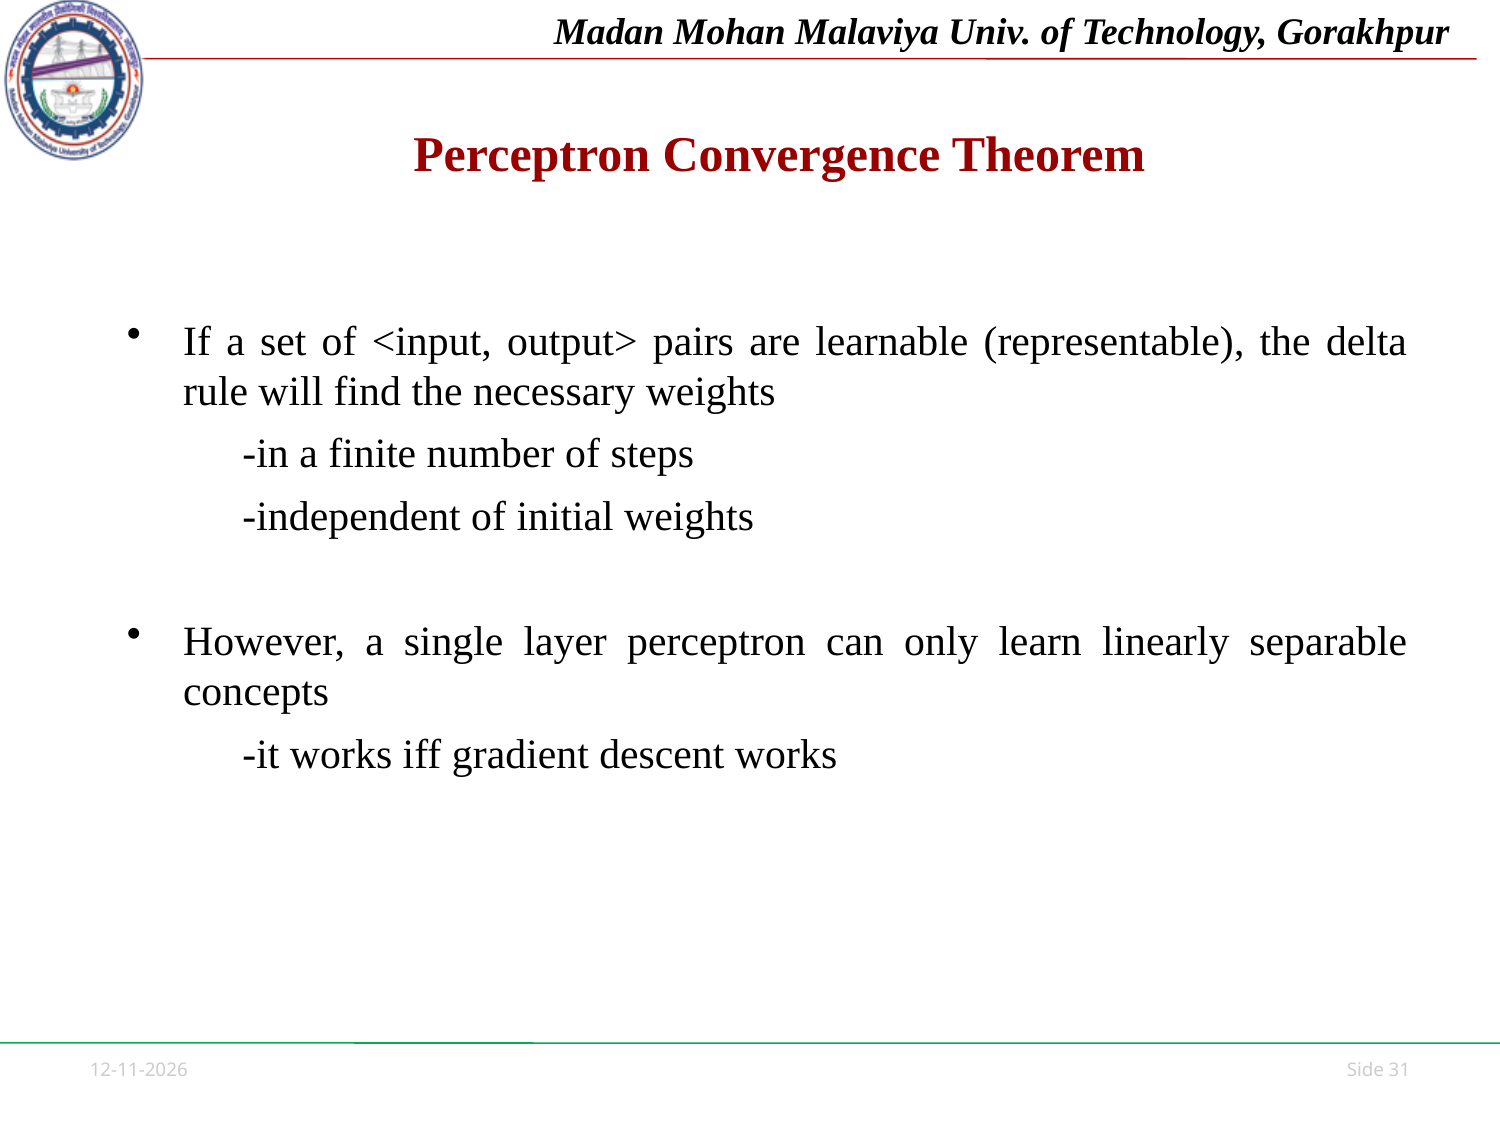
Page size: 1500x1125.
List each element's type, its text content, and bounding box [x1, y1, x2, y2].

picture [0, 0, 148, 166]
list If a set of <input, output> pairs are learnable (representable), the delta rule will find the necessary weights -in a finite number of steps -independent of initial weights However, a single layer perceptron can only learn linearly separable concepts -it works iff gradient descent works [112, 306, 1424, 988]
title Perceptron Convergence Theorem [135, 113, 1424, 227]
